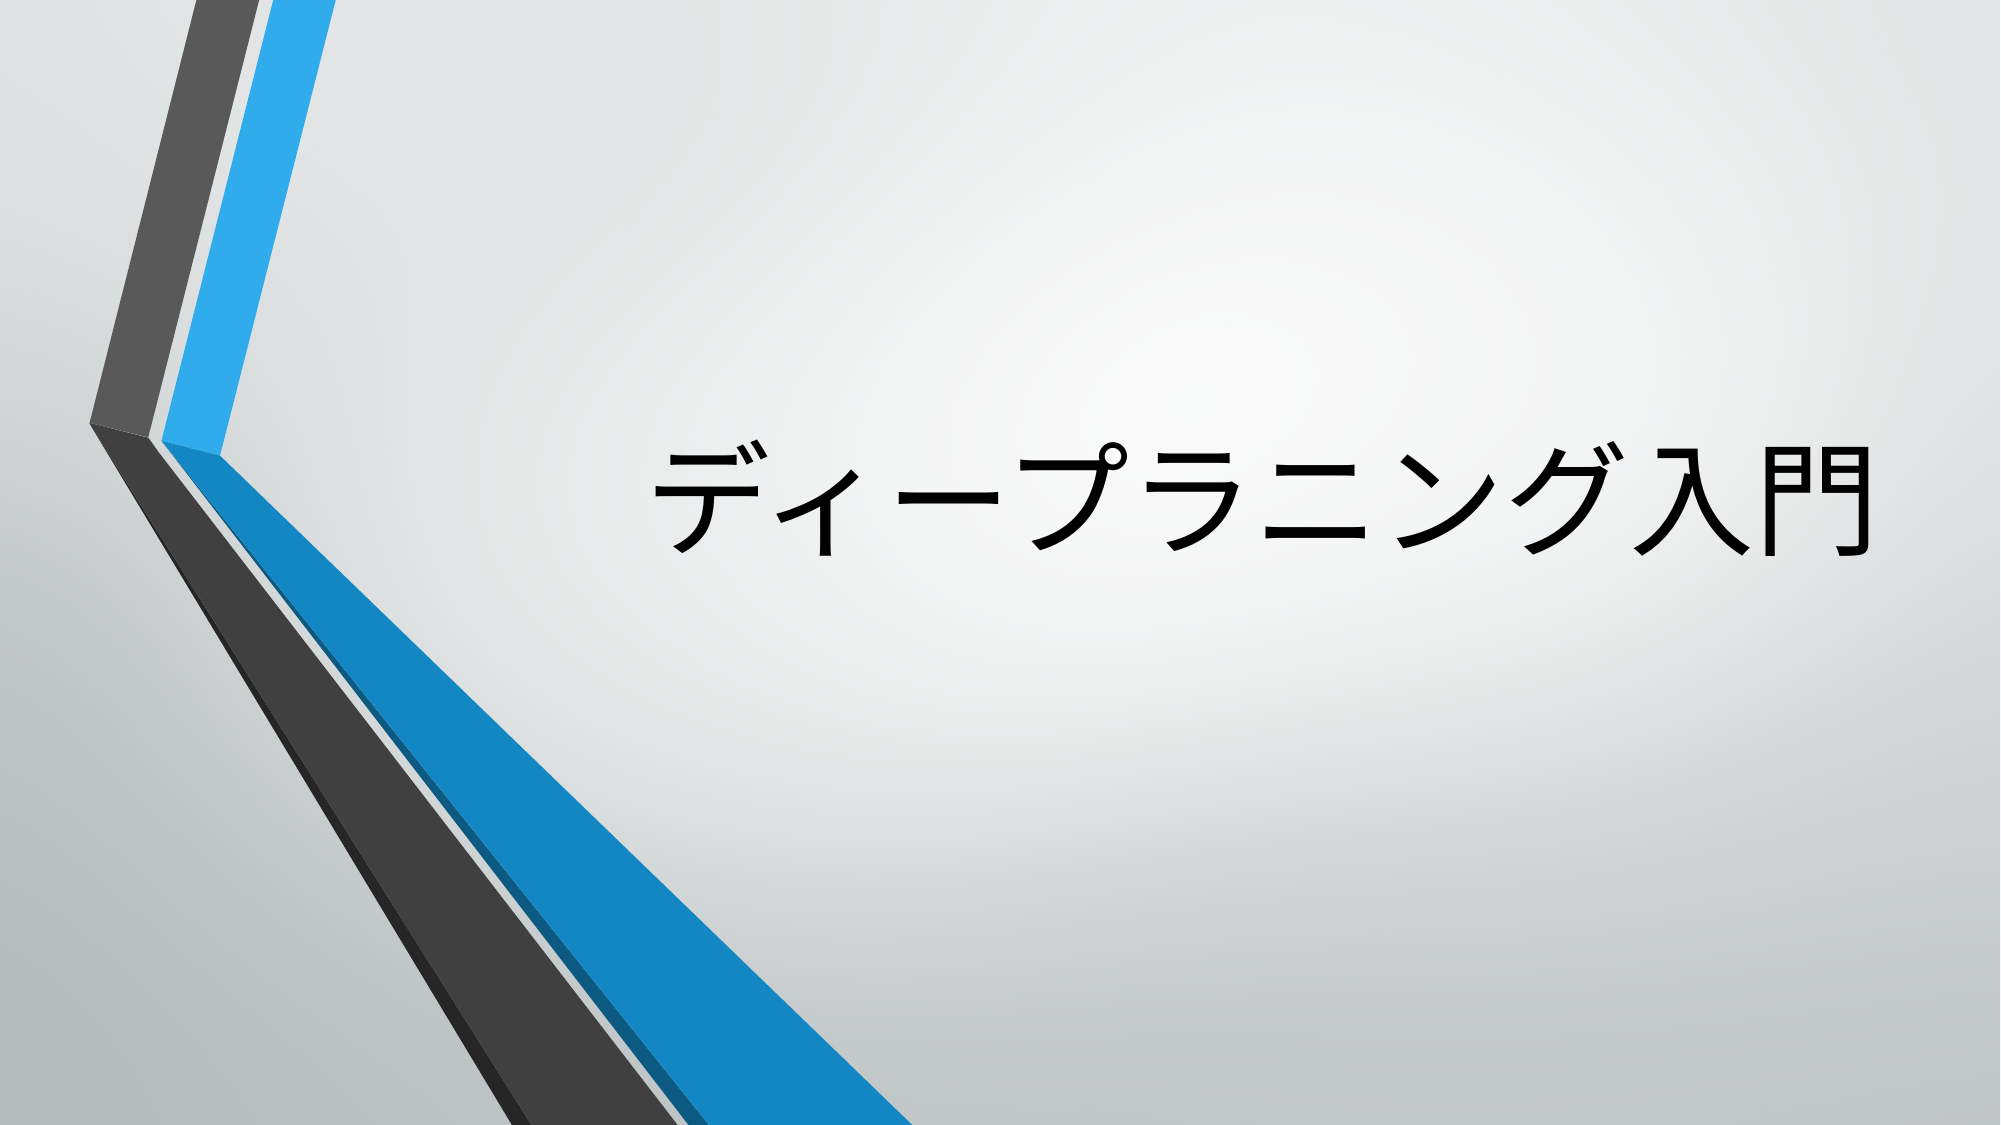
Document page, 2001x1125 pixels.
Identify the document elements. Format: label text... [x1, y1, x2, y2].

title ディープラニング入門 [487, 149, 1894, 579]
